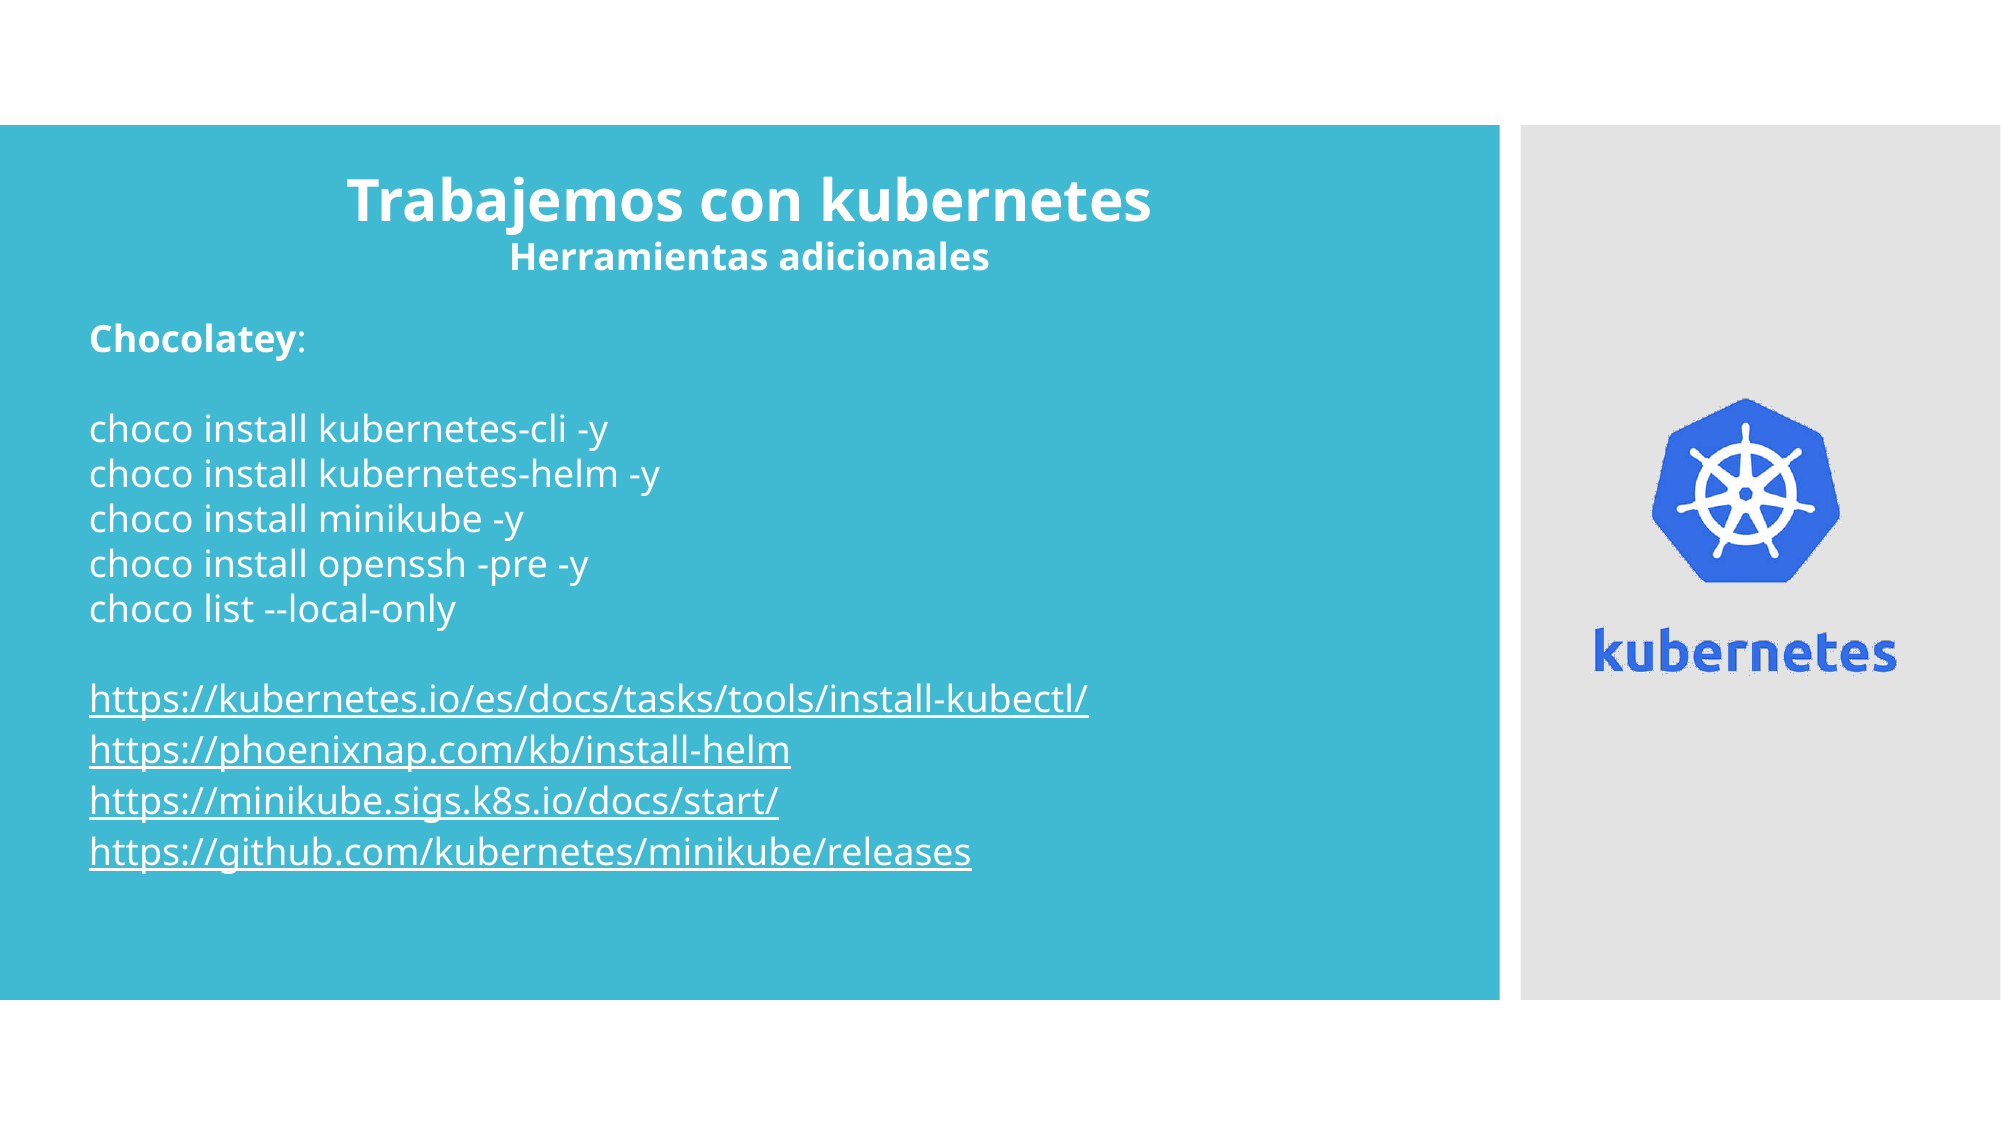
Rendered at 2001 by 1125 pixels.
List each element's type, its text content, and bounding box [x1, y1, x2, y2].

text_box Chocolatey: choco install kubernetes-cli -y choco install kubernetes-helm -y choco install minikube -y choco install openssh -pre -y choco list --local-only https://kubernetes.io/es/docs/tasks/tools/install-kubectl/ https://phoenixnap.com/kb/install-helm https://minikube.sigs.k8s.io/docs/start/ https://github.com/kubernetes/minikube/releases [74, 307, 1370, 932]
text_box Trabajemos con kubernetes Herramientas adicionales [52, 155, 1448, 286]
picture [1421, 376, 2000, 701]
